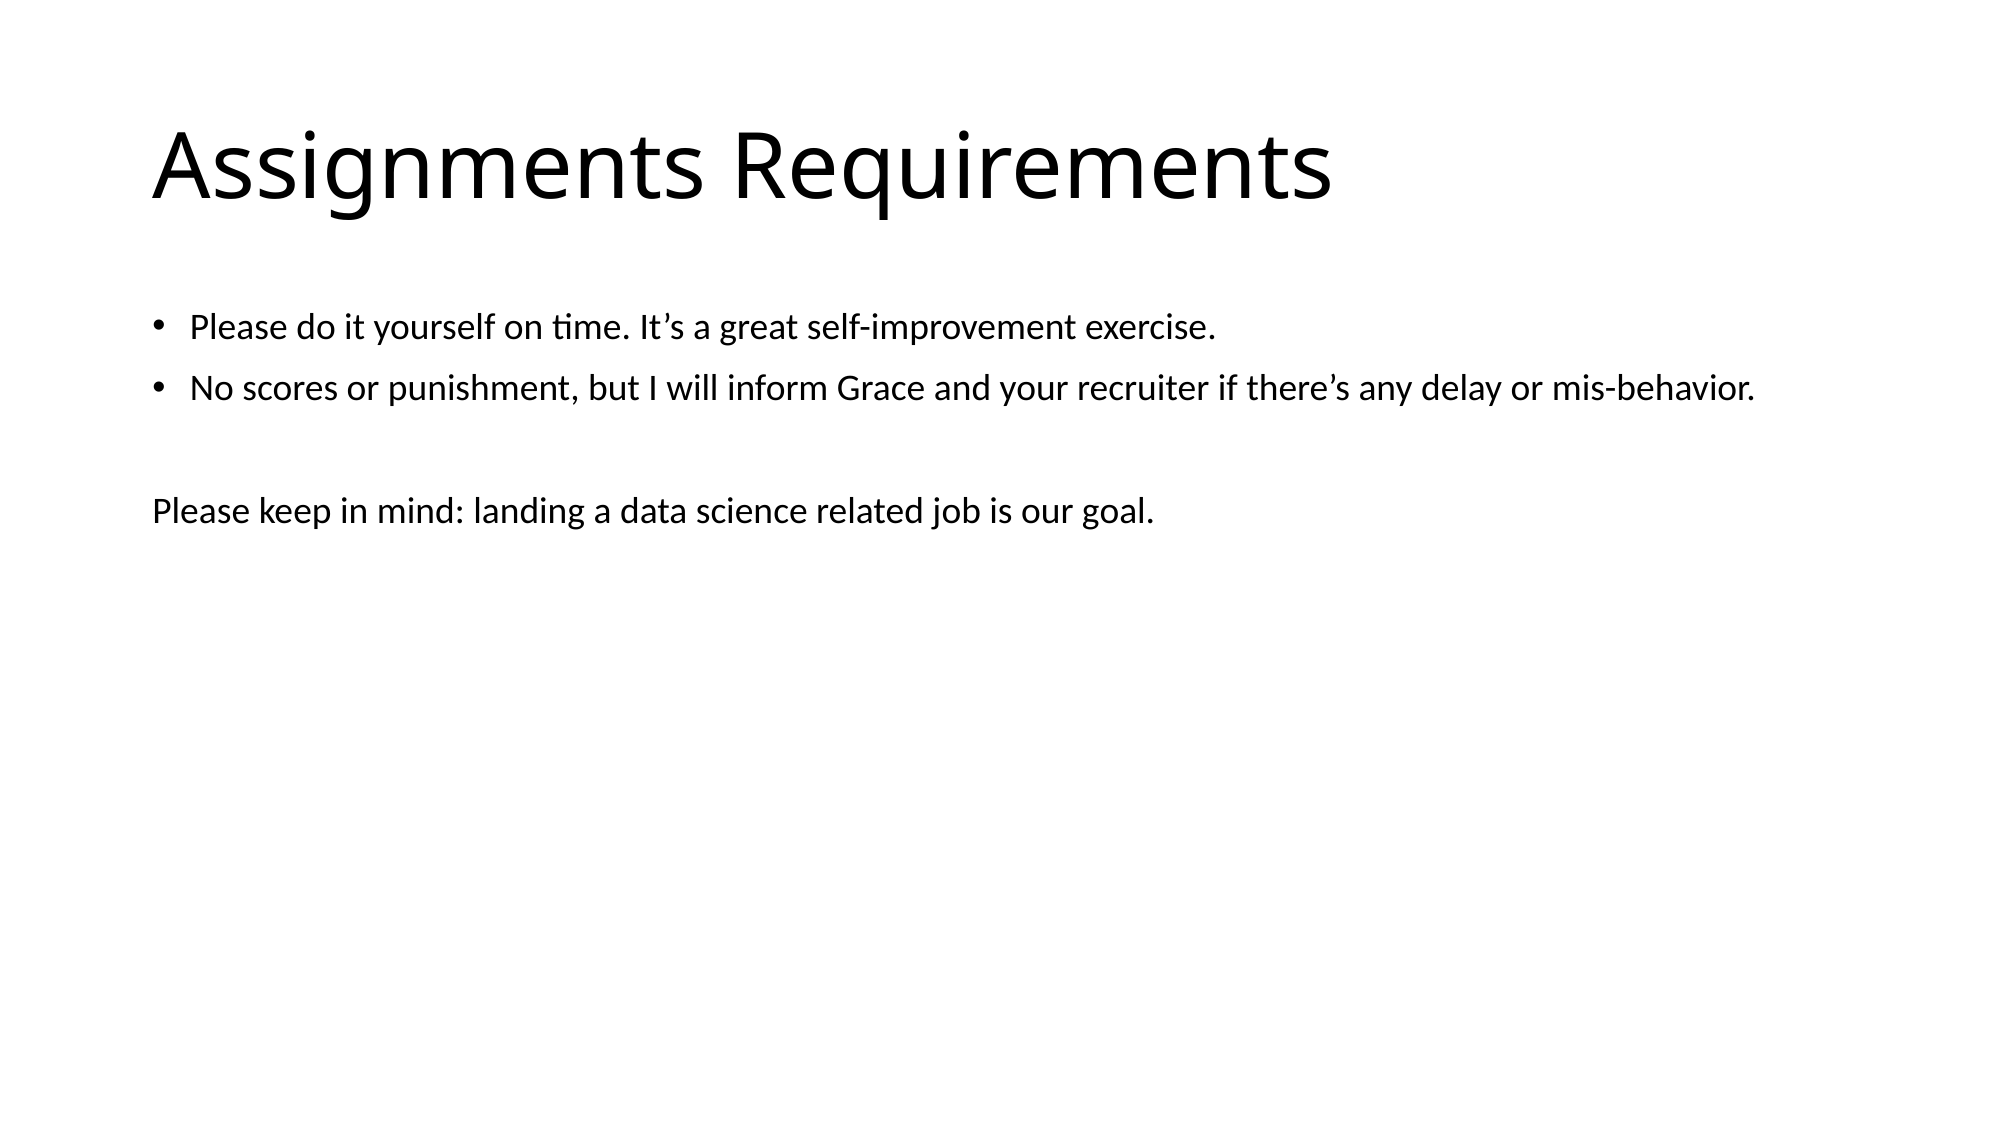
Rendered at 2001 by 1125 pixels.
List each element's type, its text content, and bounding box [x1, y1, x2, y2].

title Assignments Requirements [137, 59, 1863, 278]
list Please do it yourself on time. It’s a great self-improvement exercise. No scores or punishment, but I will inform Grace and your recruiter if there’s any delay or mis-behavior. Please keep in mind: landing a data science related job is our goal. [137, 299, 1863, 1014]
